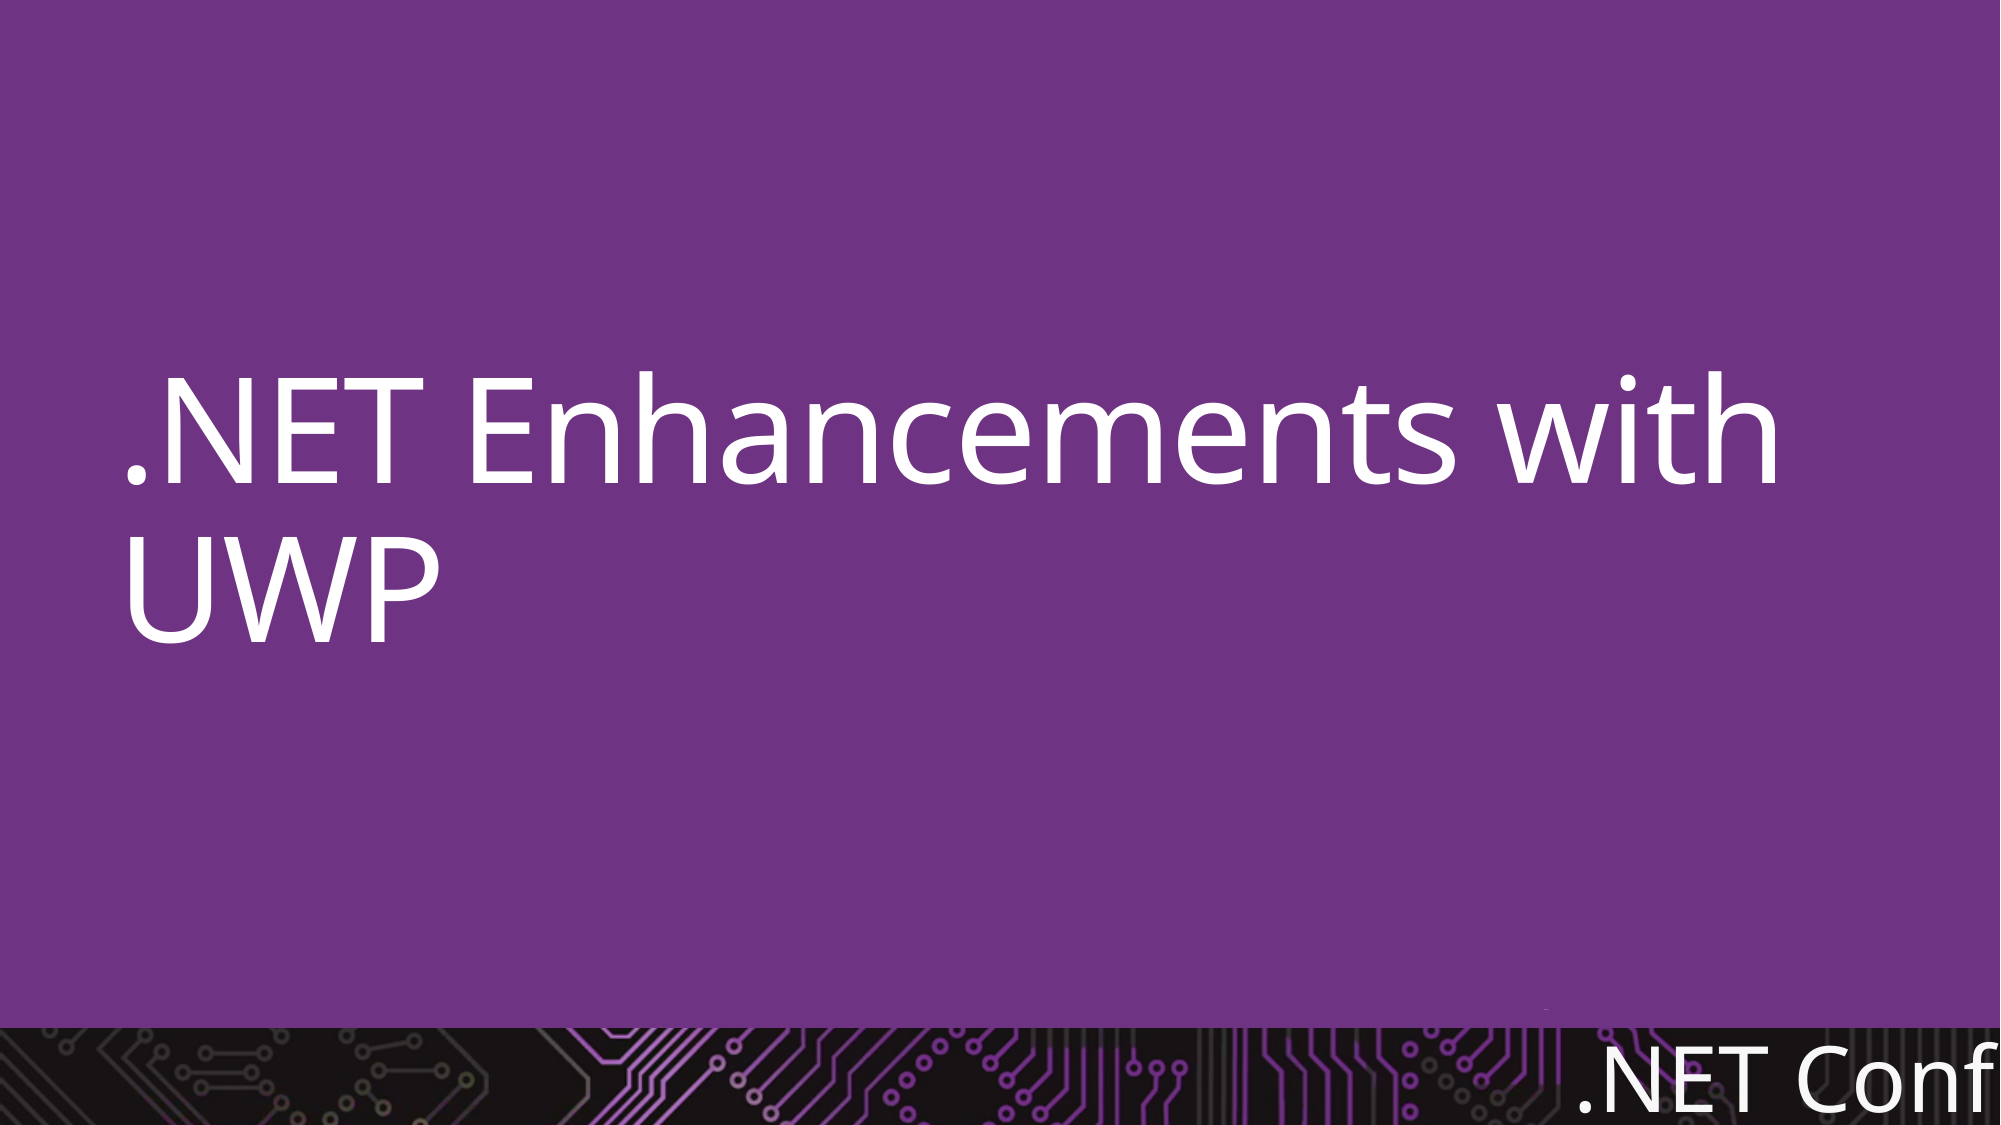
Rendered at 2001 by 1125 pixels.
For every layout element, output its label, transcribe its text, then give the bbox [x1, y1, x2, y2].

title .NET Enhancements with UWP [93, 341, 1956, 533]
picture [0, 1028, 2000, 1125]
